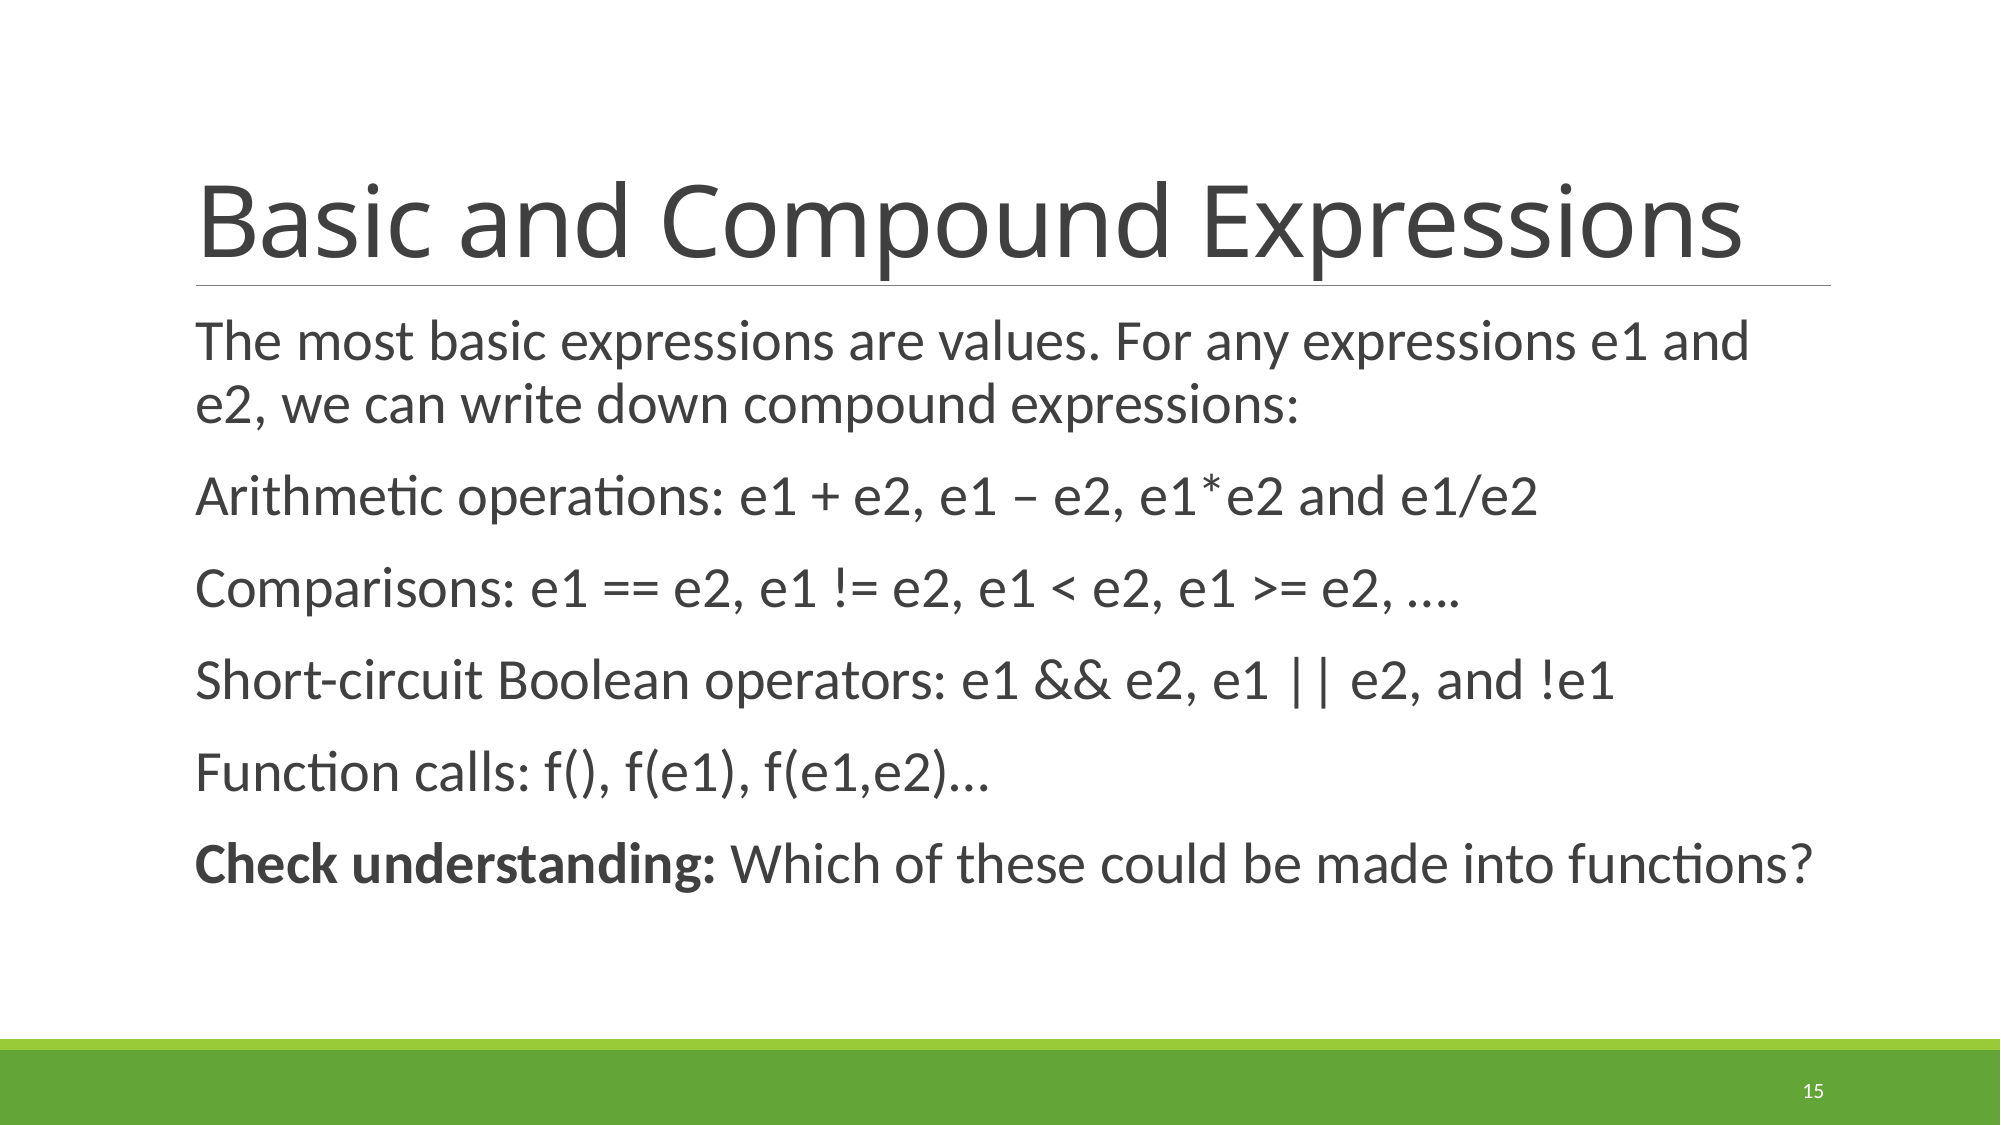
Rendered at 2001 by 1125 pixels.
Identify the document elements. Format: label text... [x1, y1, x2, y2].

slide_number 15 [1624, 1059, 1840, 1120]
list The most basic expressions are values. For any expressions e1 and e2, we can write down compound expressions: Arithmetic operations: e1 + e2, e1 – e2, e1*e2 and e1/e2 Comparisons: e1 == e2, e1 != e2, e1 < e2, e1 >= e2, …. Short-circuit Boolean operators: e1 && e2, e1 || e2, and !e1 Function calls: f(), f(e1), f(e1,e2)… Check understanding: Which of these could be made into functions? [180, 302, 1830, 963]
title Basic and Compound Expressions [180, 47, 1830, 285]
